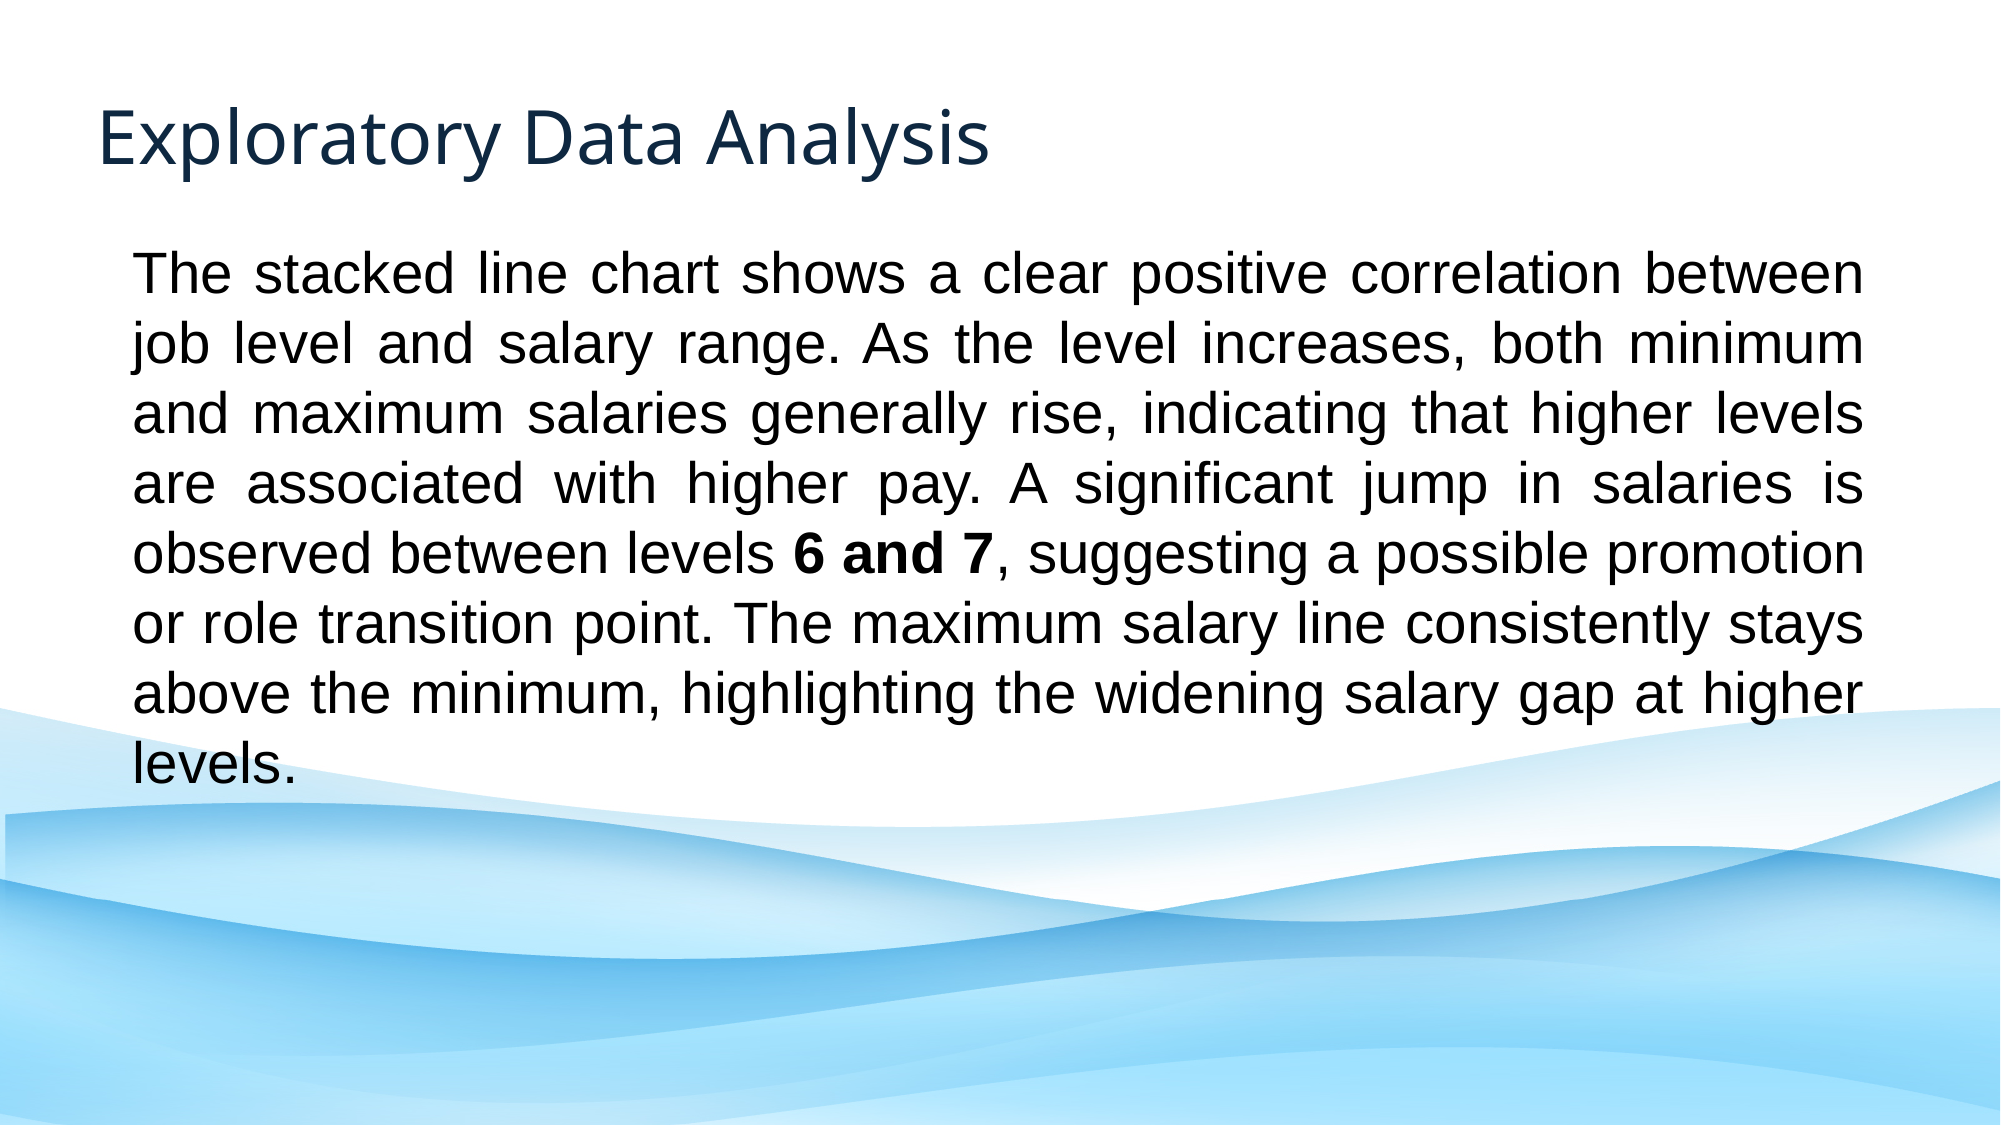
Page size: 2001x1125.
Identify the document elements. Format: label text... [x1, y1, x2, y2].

picture [0, 0, 2001, 1125]
text_box The stacked line chart shows a clear positive correlation between job level and salary range. As the level increases, both minimum and maximum salaries generally rise, indicating that higher levels are associated with higher pay. A significant jump in salaries is observed between levels 6 and 7, suggesting a possible promotion or role transition point. The maximum salary line consistently stays above the minimum, highlighting the widening salary gap at higher levels. [117, 228, 1882, 803]
text_box Exploratory Data Analysis [81, 81, 1241, 187]
